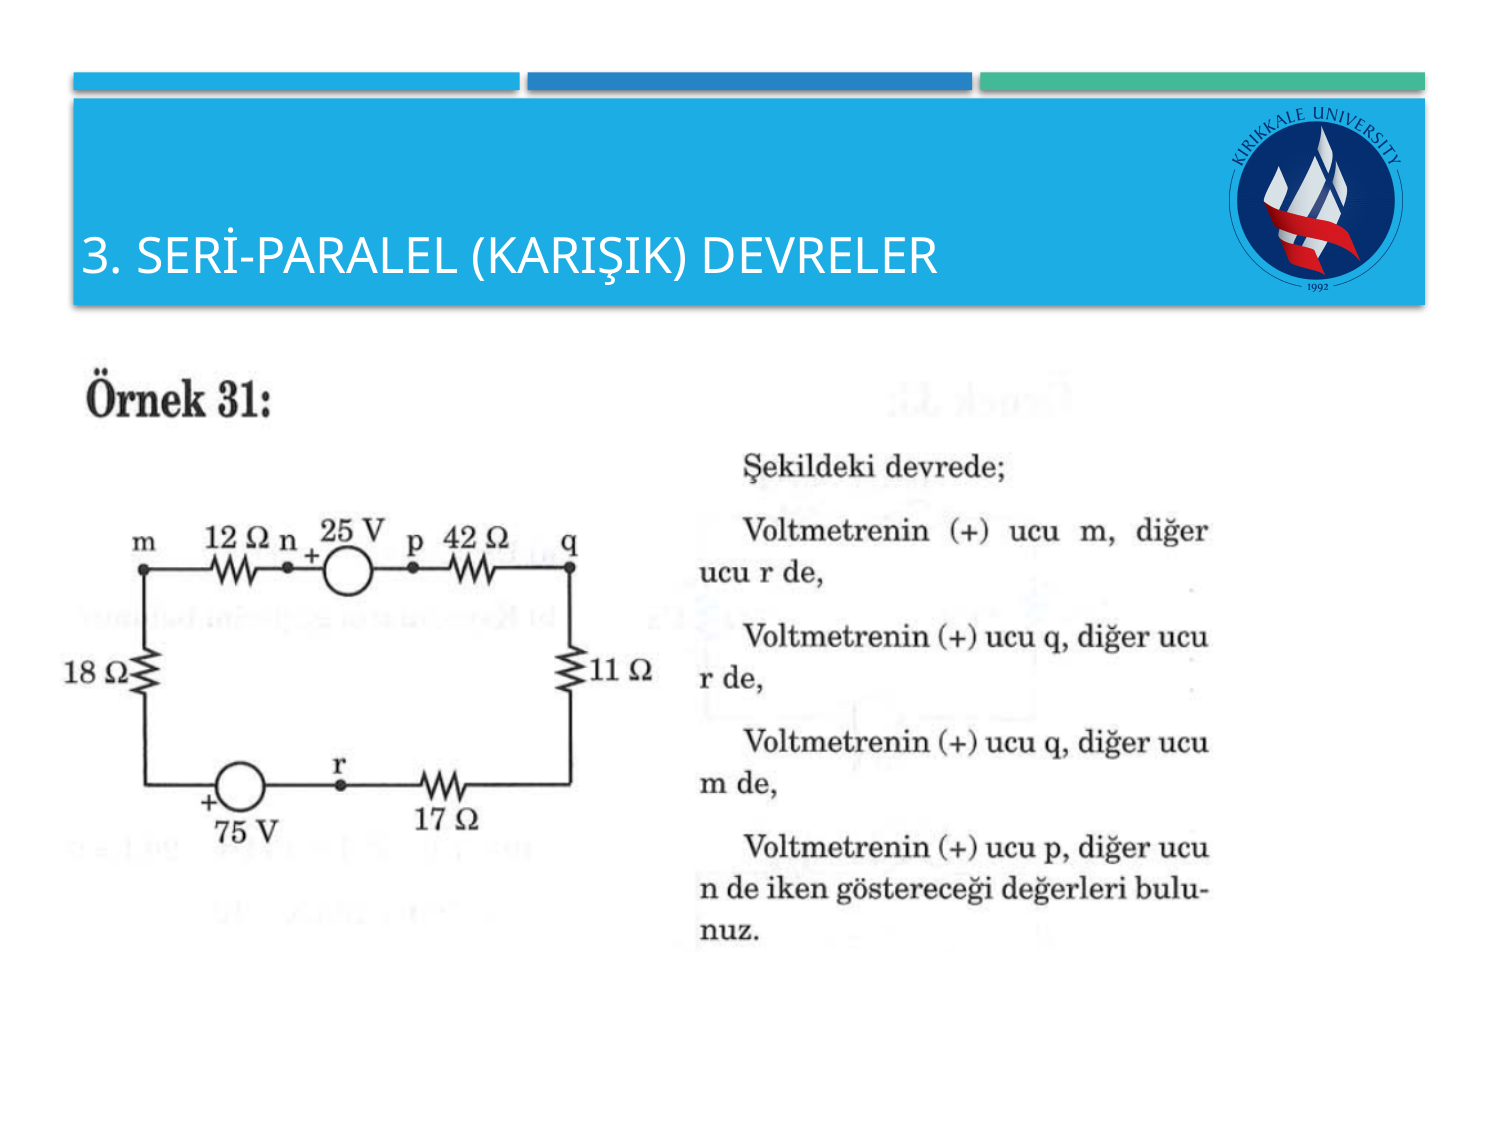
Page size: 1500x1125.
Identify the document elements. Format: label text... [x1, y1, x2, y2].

picture [45, 353, 1231, 952]
picture [1229, 106, 1404, 292]
title 3. seri-paralel (karışık) devreler [66, 141, 1223, 292]
